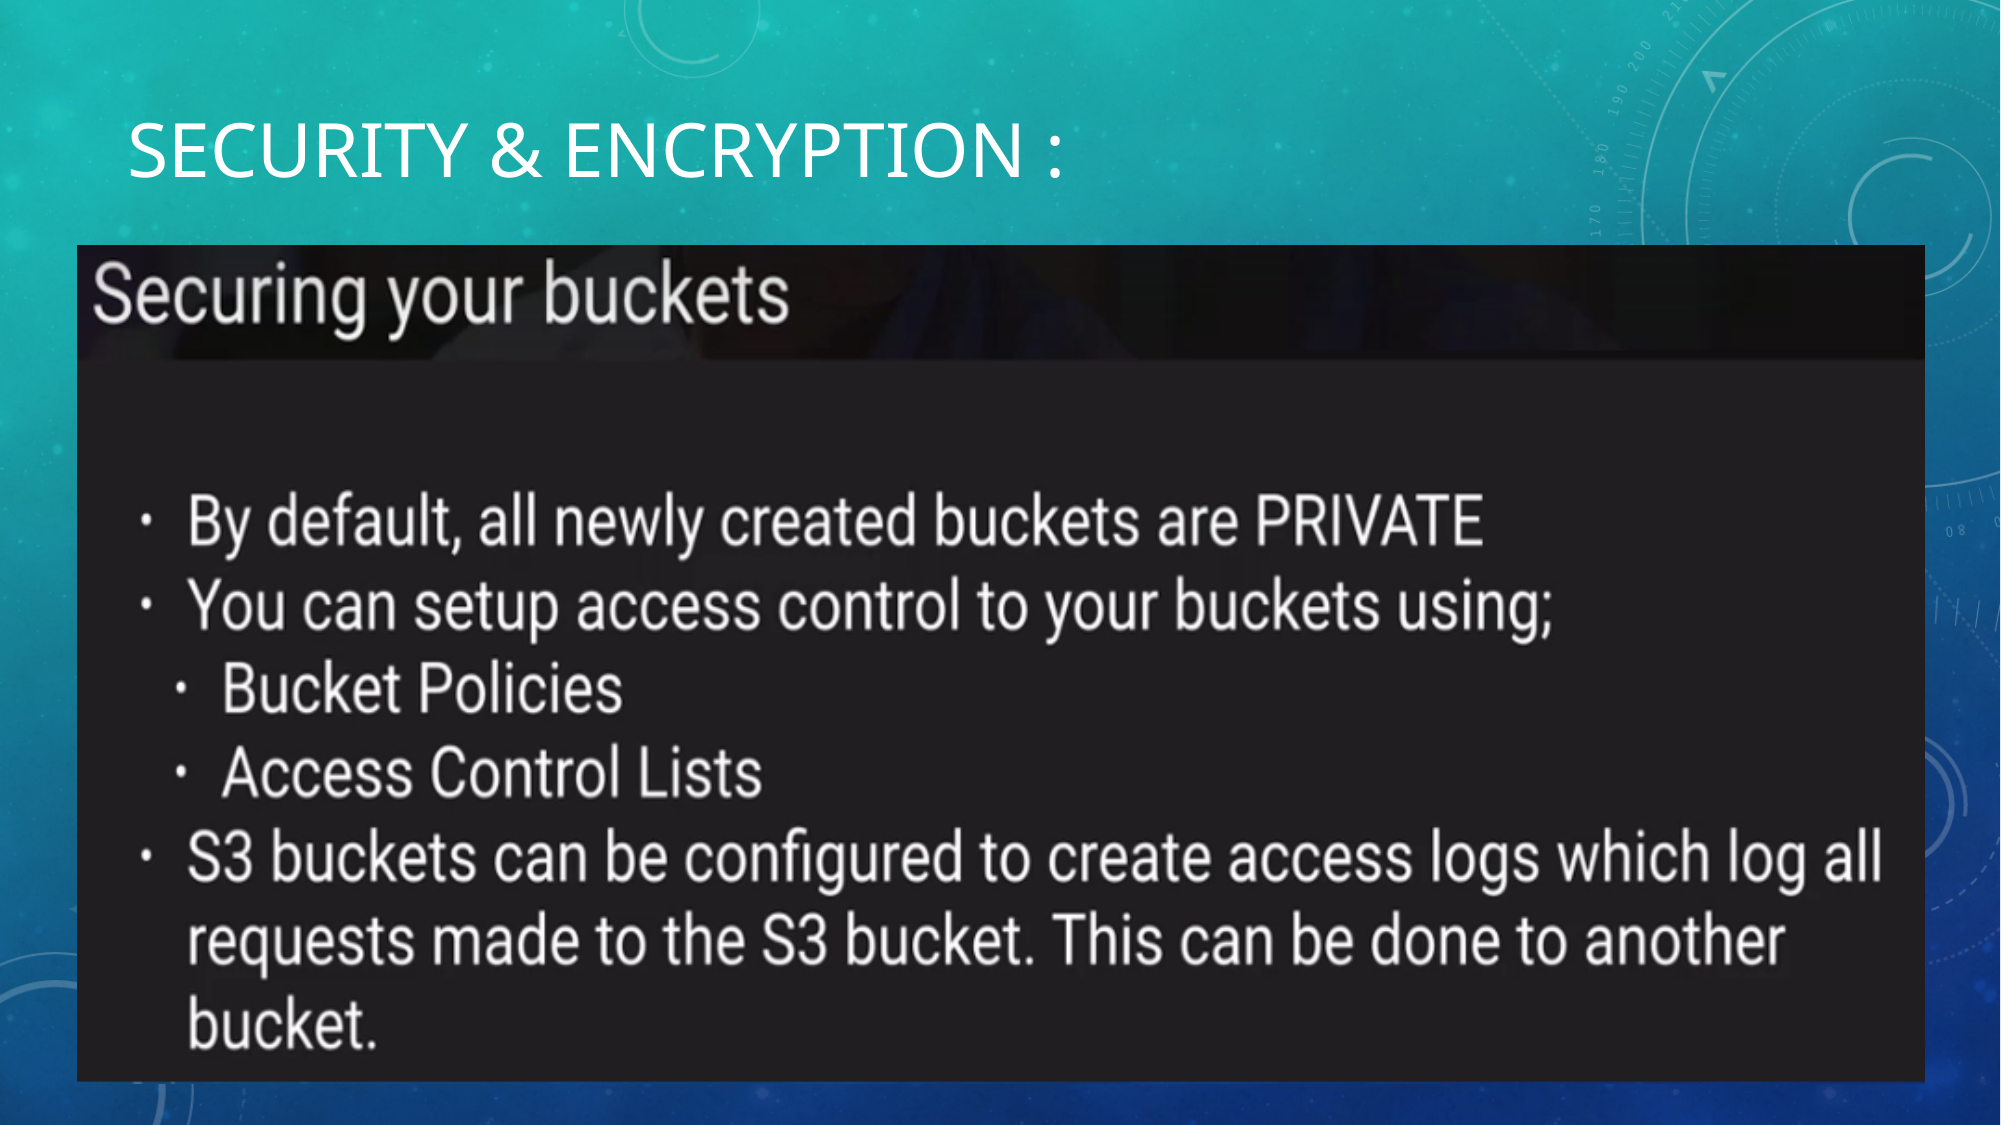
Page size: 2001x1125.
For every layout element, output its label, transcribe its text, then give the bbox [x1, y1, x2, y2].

picture [0, 0, 2001, 1125]
title Security & Encryption : [112, 27, 1775, 244]
